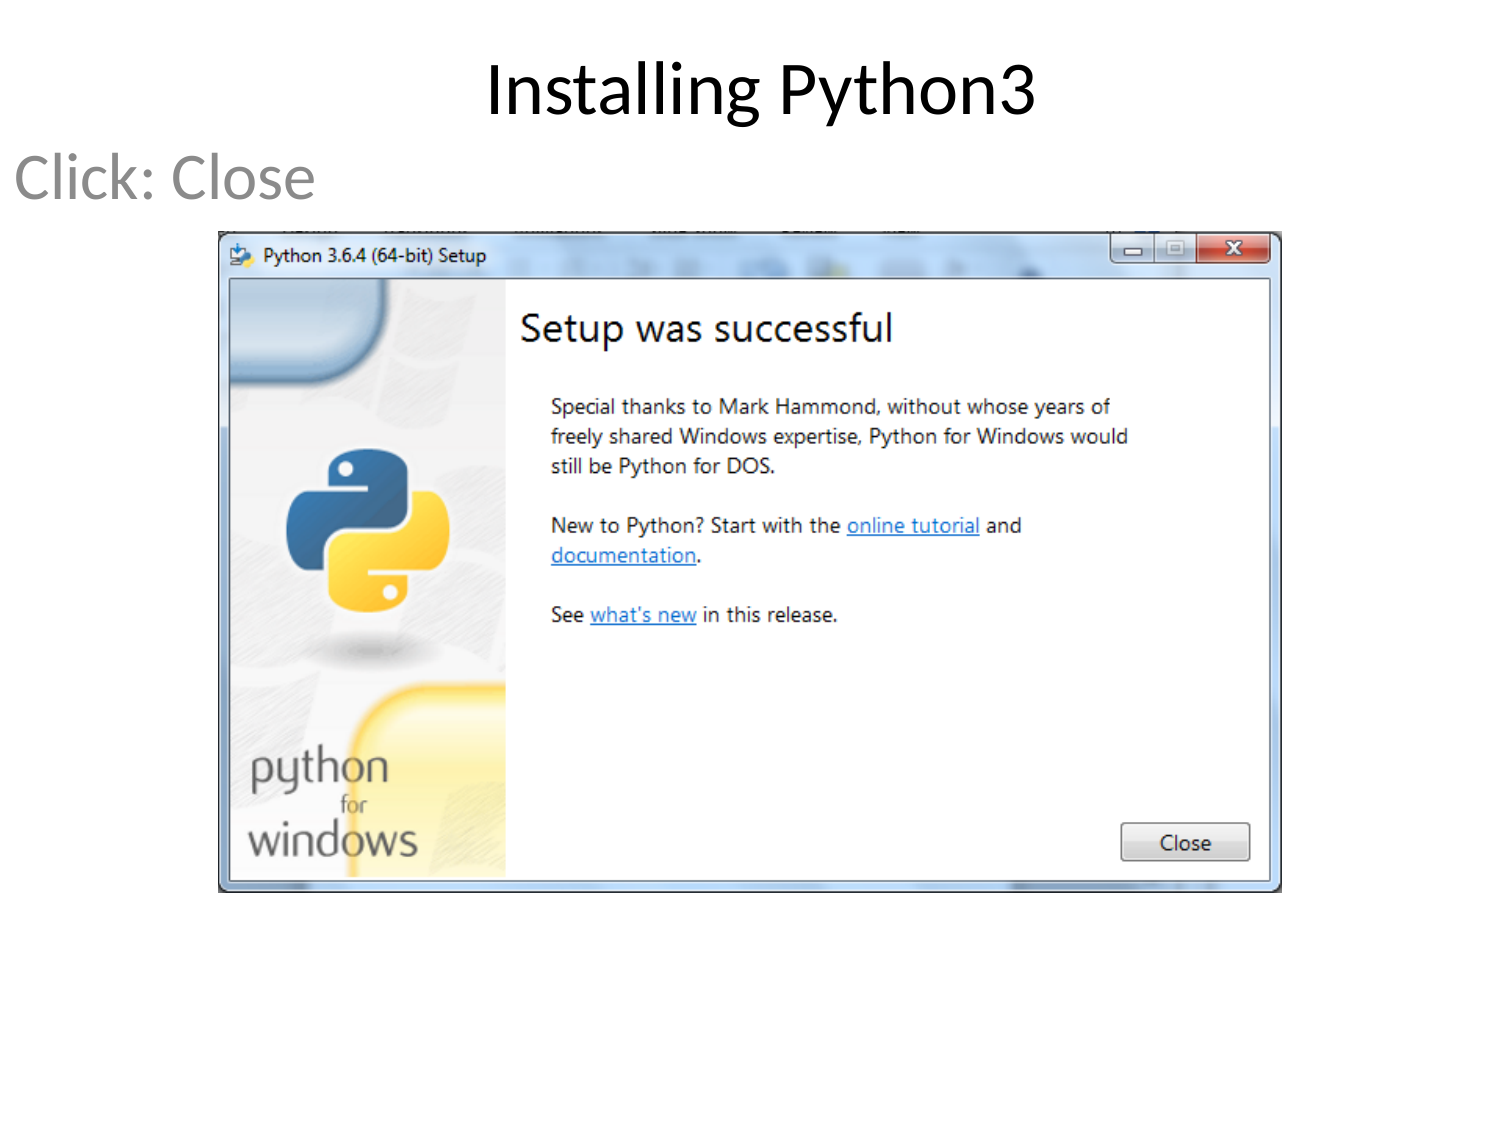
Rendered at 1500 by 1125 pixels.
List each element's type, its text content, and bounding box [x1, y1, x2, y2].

text_box Click: Close [0, 125, 1498, 232]
picture [218, 231, 1282, 894]
text_box Installing Python3 [123, 30, 1399, 125]
